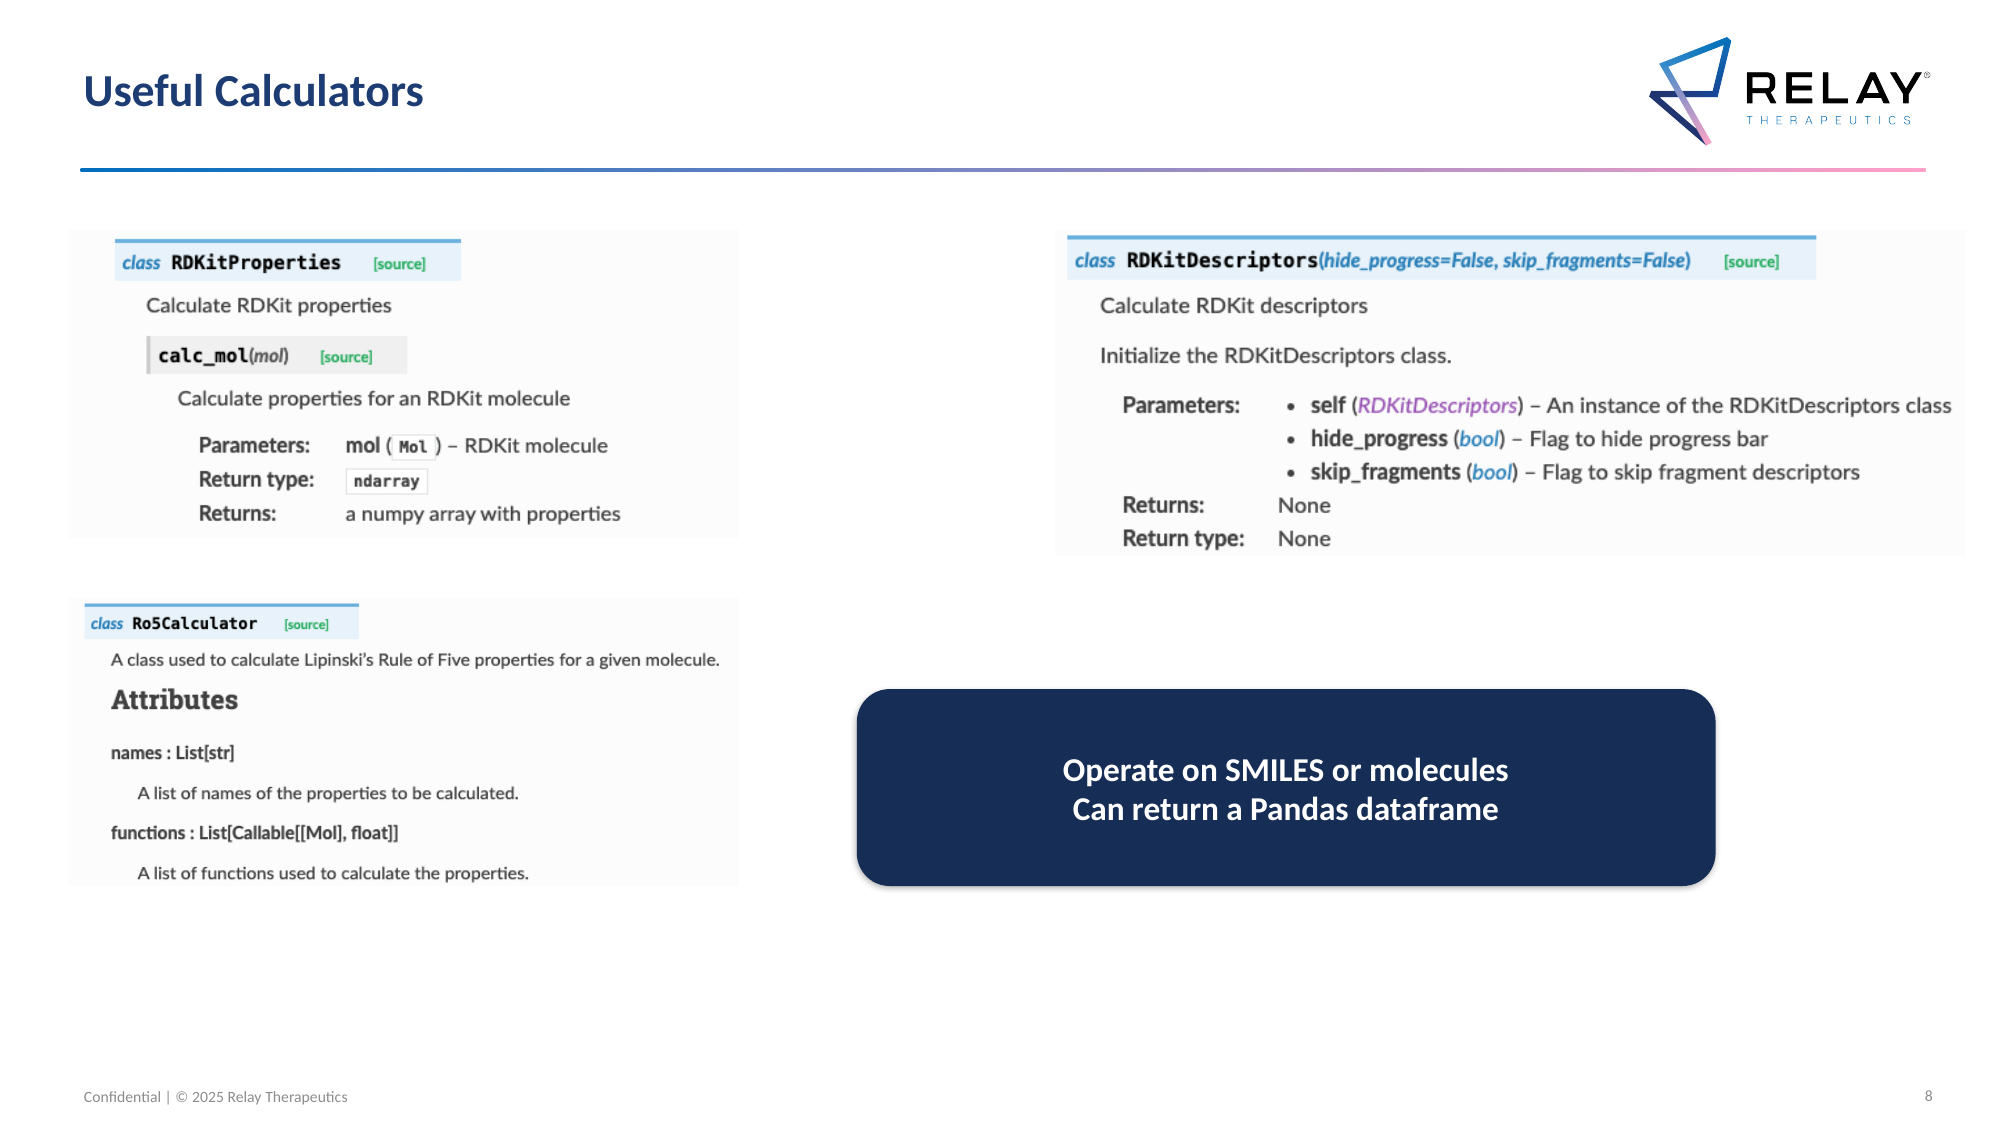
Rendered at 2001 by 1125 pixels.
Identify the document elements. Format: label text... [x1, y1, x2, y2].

picture [68, 598, 739, 887]
text_box Operate on SMILES or molecules Can return a Pandas dataframe [856, 688, 1717, 887]
picture [68, 230, 739, 538]
picture [1645, 29, 1936, 155]
picture [1054, 230, 1966, 556]
title Useful Calculators [68, 6, 1645, 170]
